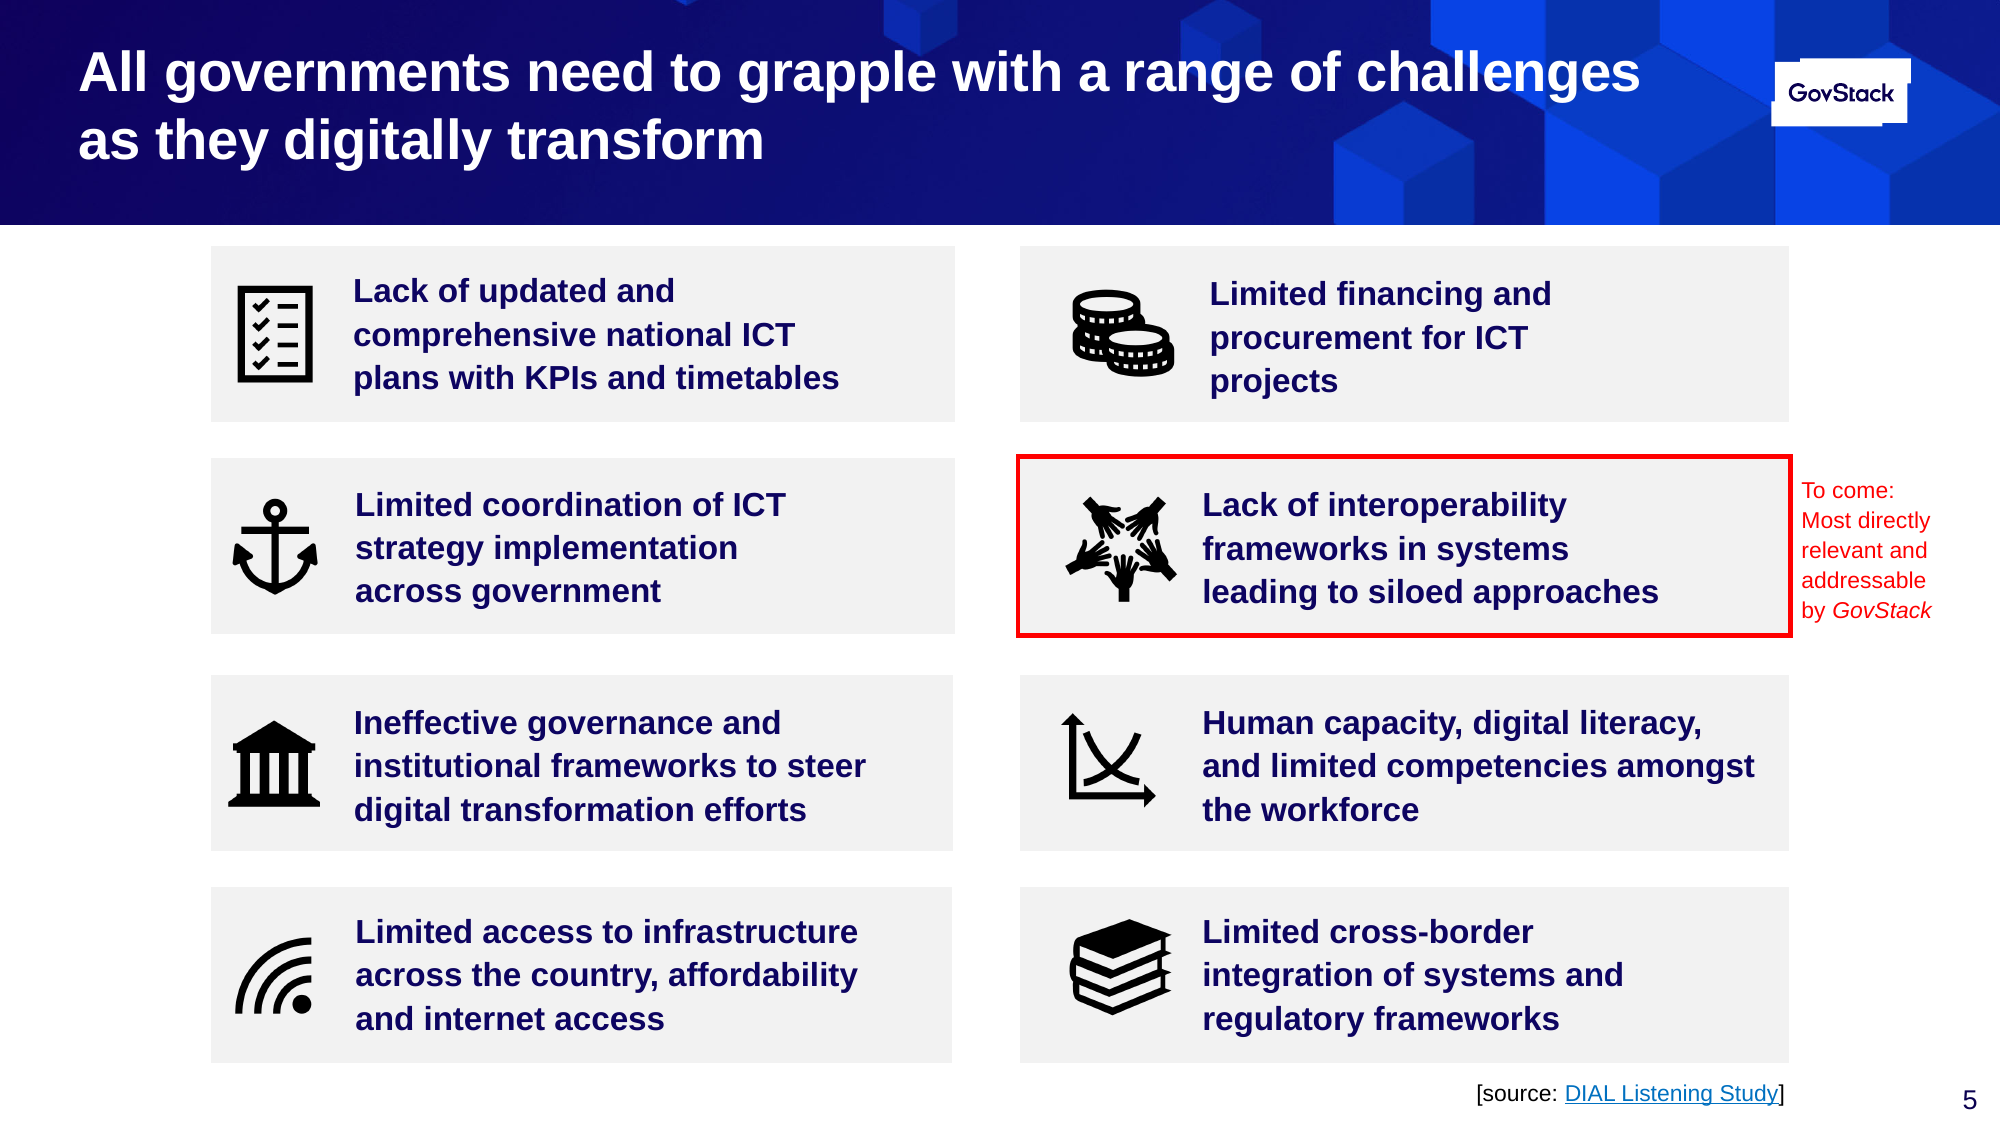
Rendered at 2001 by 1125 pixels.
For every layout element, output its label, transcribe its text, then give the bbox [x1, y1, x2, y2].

text_box All governments need to grapple with a range of challenges as they digitally transform [76, 33, 1700, 241]
text_box [source: DIAL Listening Study] [868, 1068, 1801, 1114]
picture [0, 0, 2000, 225]
text_box To come: Most directly relevant and addressable by GovStack [1791, 466, 1953, 631]
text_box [209, 244, 1791, 1065]
slide_number 5 [1864, 1077, 1978, 1115]
